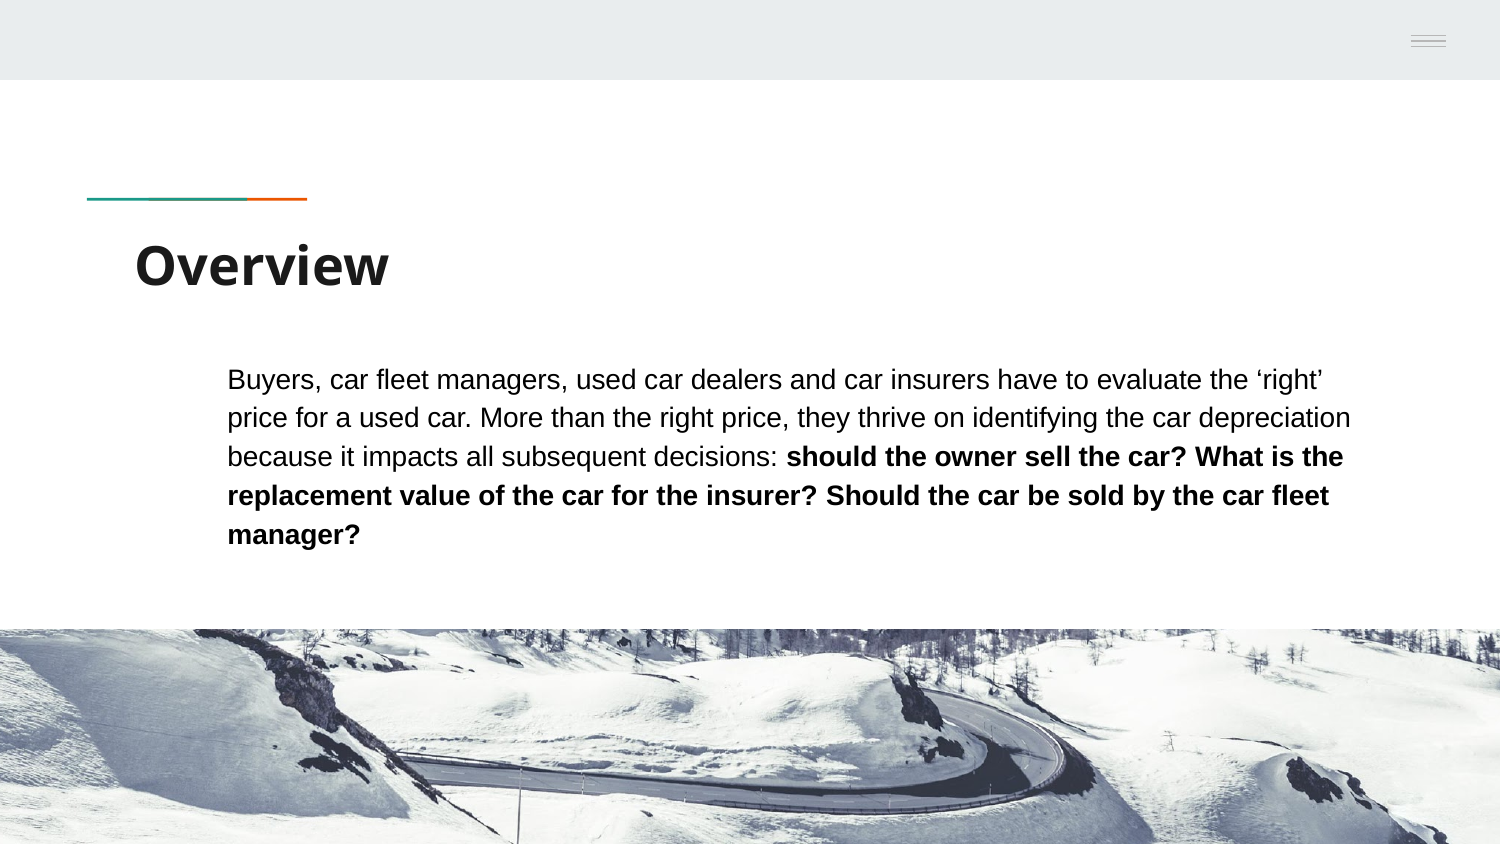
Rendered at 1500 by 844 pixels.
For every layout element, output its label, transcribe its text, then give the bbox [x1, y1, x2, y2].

picture [0, 628, 1500, 844]
list Buyers, car fleet managers, used car dealers and car insurers have to evaluate the ‘right’ price for a used car. More than the right price, they thrive on identifying the car depreciation because it impacts all subsequent decisions: should the owner sell the car? What is the replacement value of the car for the insurer? Should the car be sold by the car fleet manager? [212, 341, 1381, 559]
title Overview [119, 216, 1381, 305]
